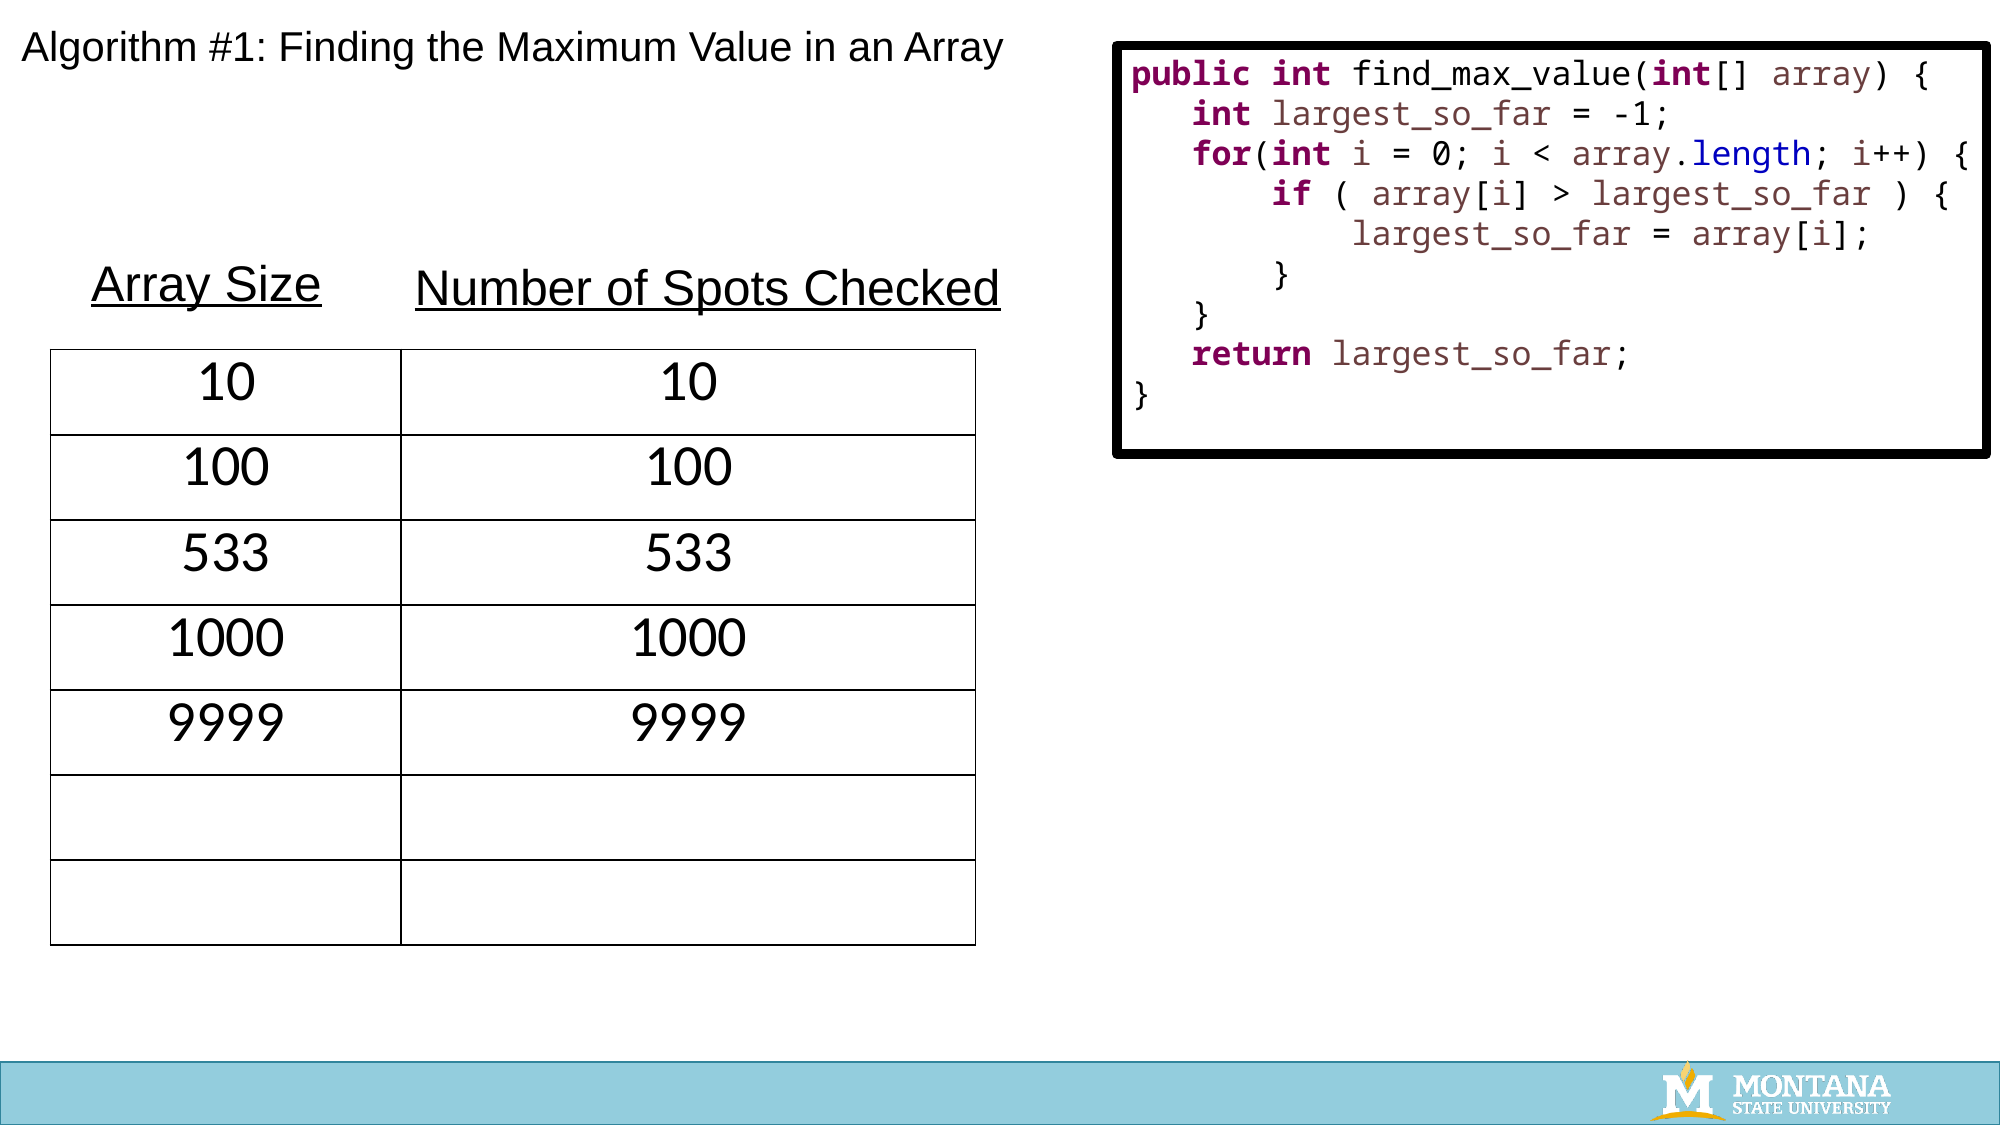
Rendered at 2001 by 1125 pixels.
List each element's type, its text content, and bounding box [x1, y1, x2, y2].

table_cell 9999 [402, 691, 975, 774]
table_cell 100 [51, 436, 400, 519]
table_cell [402, 861, 975, 944]
text_box Algorithm #1: Finding the Maximum Value in an Array [6, 12, 1020, 78]
table_cell [51, 776, 400, 859]
text_box Array Size [76, 243, 337, 319]
table_header 10 [402, 350, 975, 434]
picture [1649, 1060, 1892, 1122]
table_cell 1000 [51, 606, 400, 689]
text_box Number of Spots Checked [399, 247, 1037, 323]
table_cell [51, 861, 400, 944]
table_cell 100 [402, 436, 975, 519]
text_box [1892, 1060, 2000, 1125]
table_cell 533 [402, 521, 975, 604]
table_cell 1000 [402, 606, 975, 689]
text_box public int find_max_value(int[] array) { int largest_so_far = -1; for(int i = 0; i < array.length; i++) { if ( array[i] > largest_so_far ) { largest_so_far = array[i]; } } return largest_so_far; } [1116, 45, 1987, 455]
table_cell 533 [51, 521, 400, 604]
table_header 10 [51, 350, 400, 434]
table_cell 9999 [51, 691, 400, 774]
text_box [0, 1060, 1647, 1125]
table_cell [402, 776, 975, 859]
